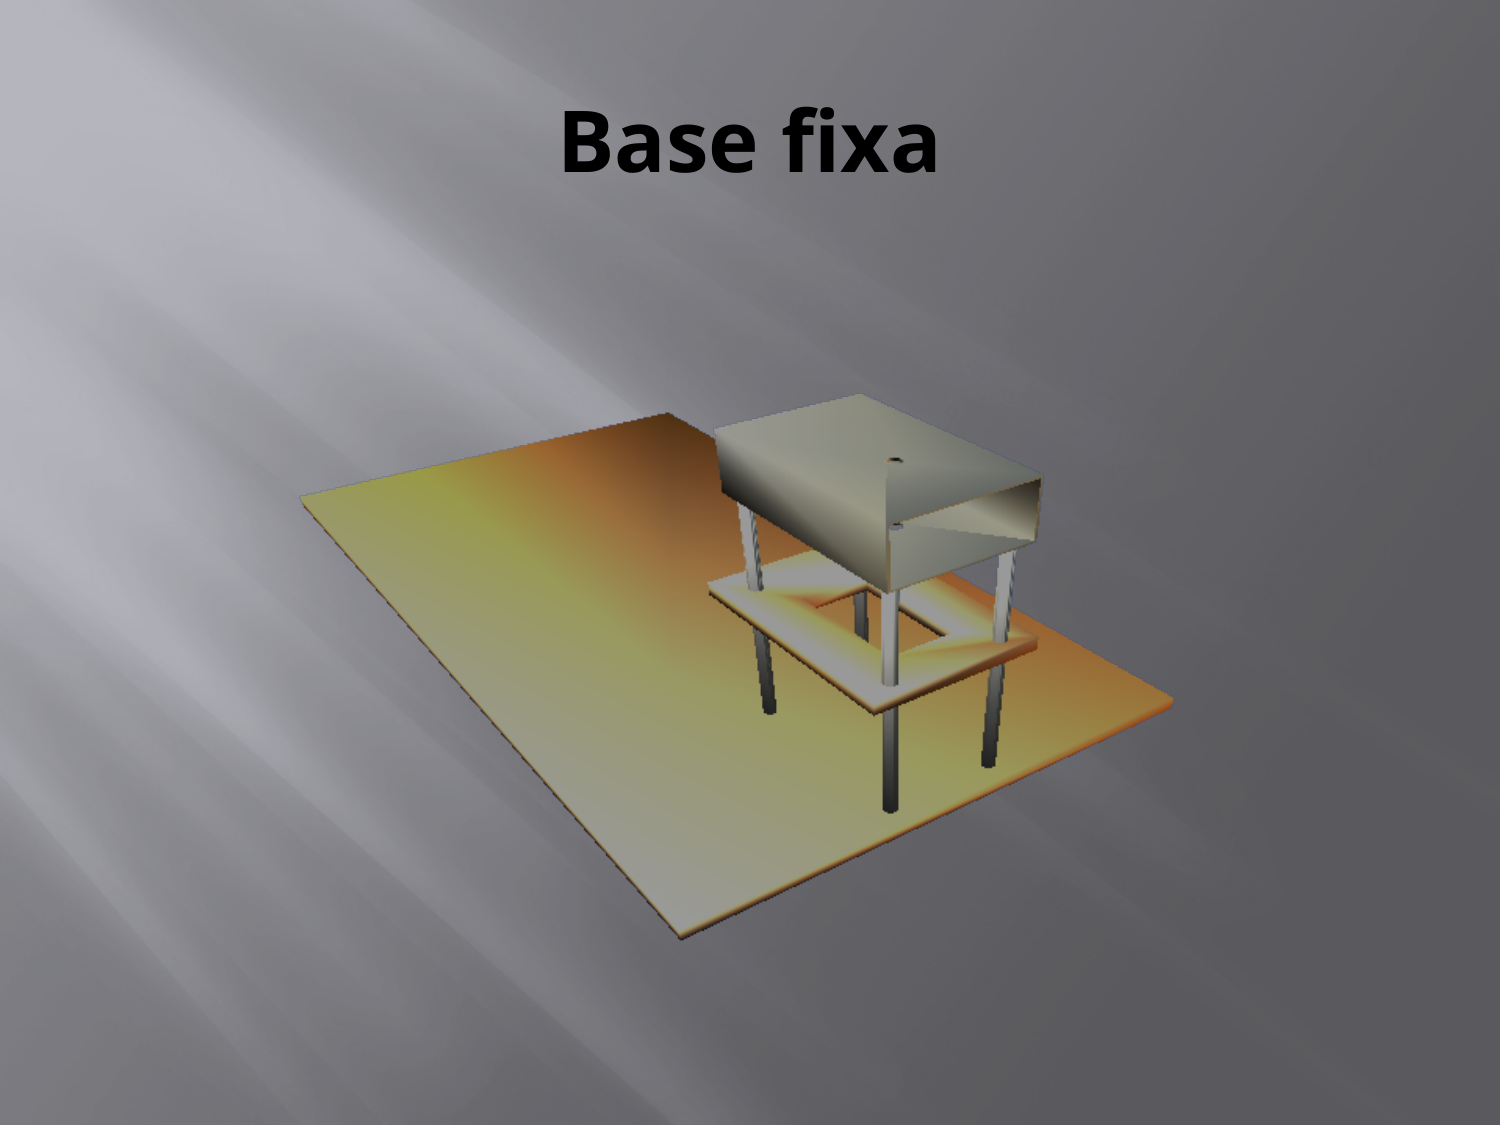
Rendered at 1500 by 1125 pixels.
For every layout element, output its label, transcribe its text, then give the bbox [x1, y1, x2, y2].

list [279, 350, 1221, 947]
title Base fixa [75, 45, 1425, 233]
